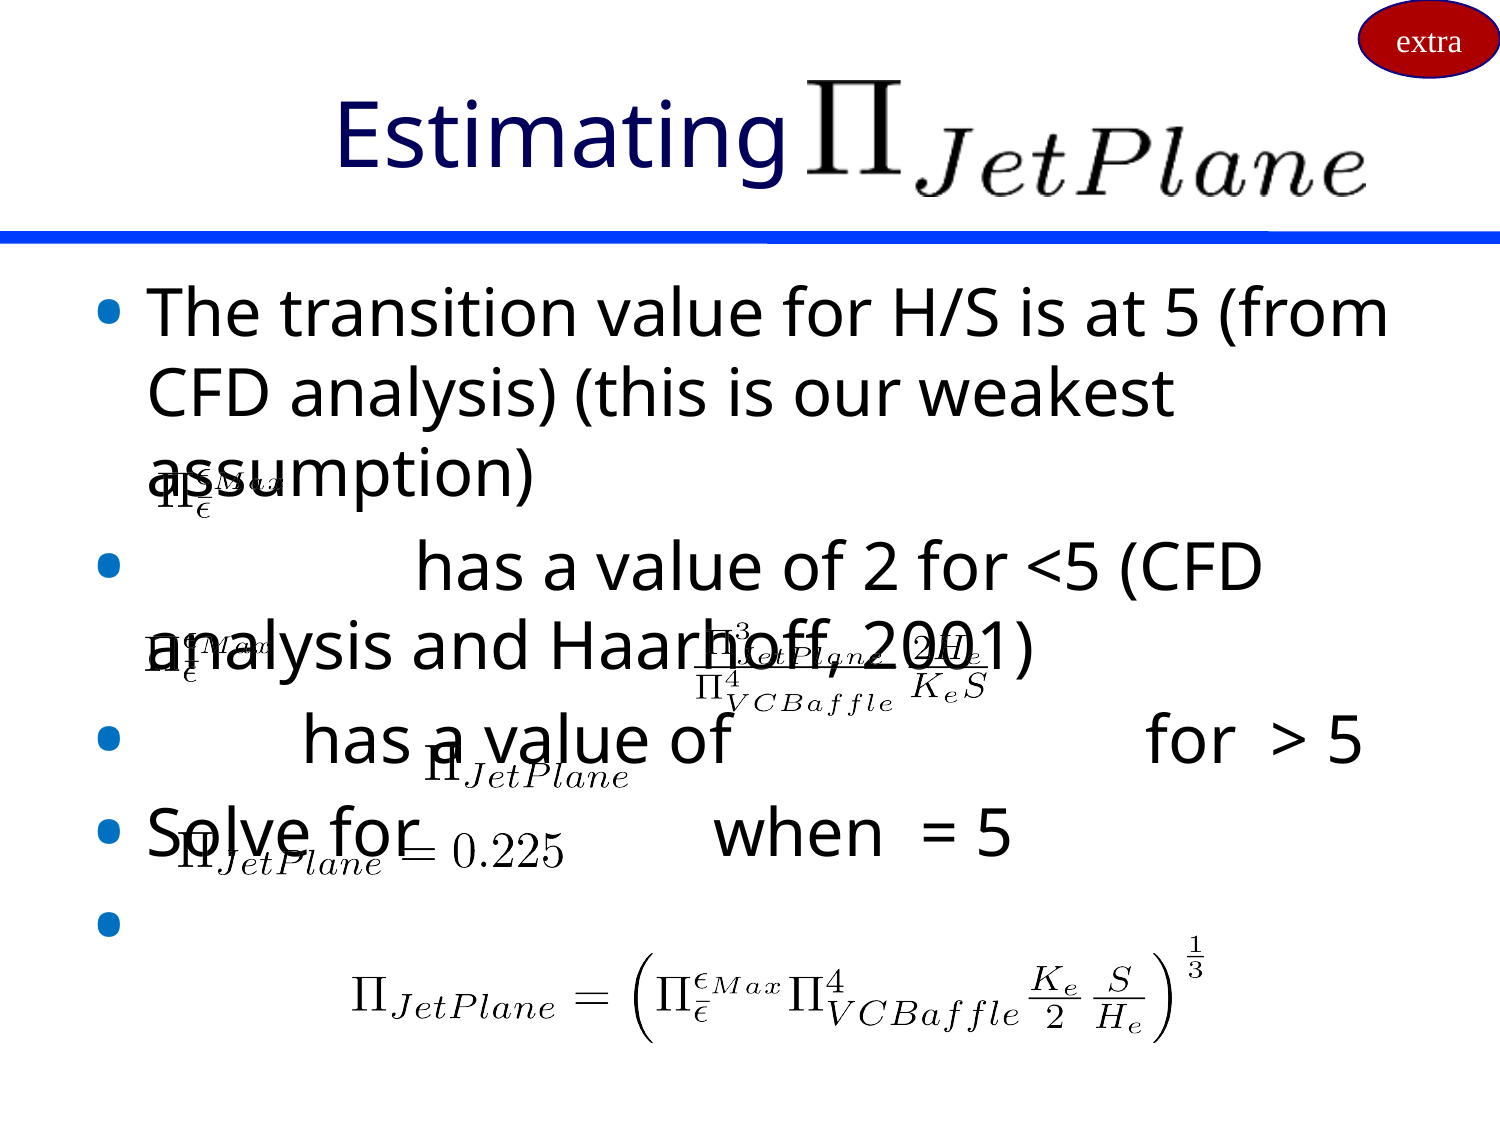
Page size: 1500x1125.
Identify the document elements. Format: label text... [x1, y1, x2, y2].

picture [425, 744, 629, 788]
picture [351, 934, 1204, 1043]
picture [177, 832, 563, 876]
picture [144, 633, 269, 683]
picture [694, 622, 988, 716]
picture [158, 468, 283, 518]
text_box extra [1358, 0, 1500, 78]
picture [806, 79, 1366, 197]
title Estimating [75, 37, 1050, 225]
